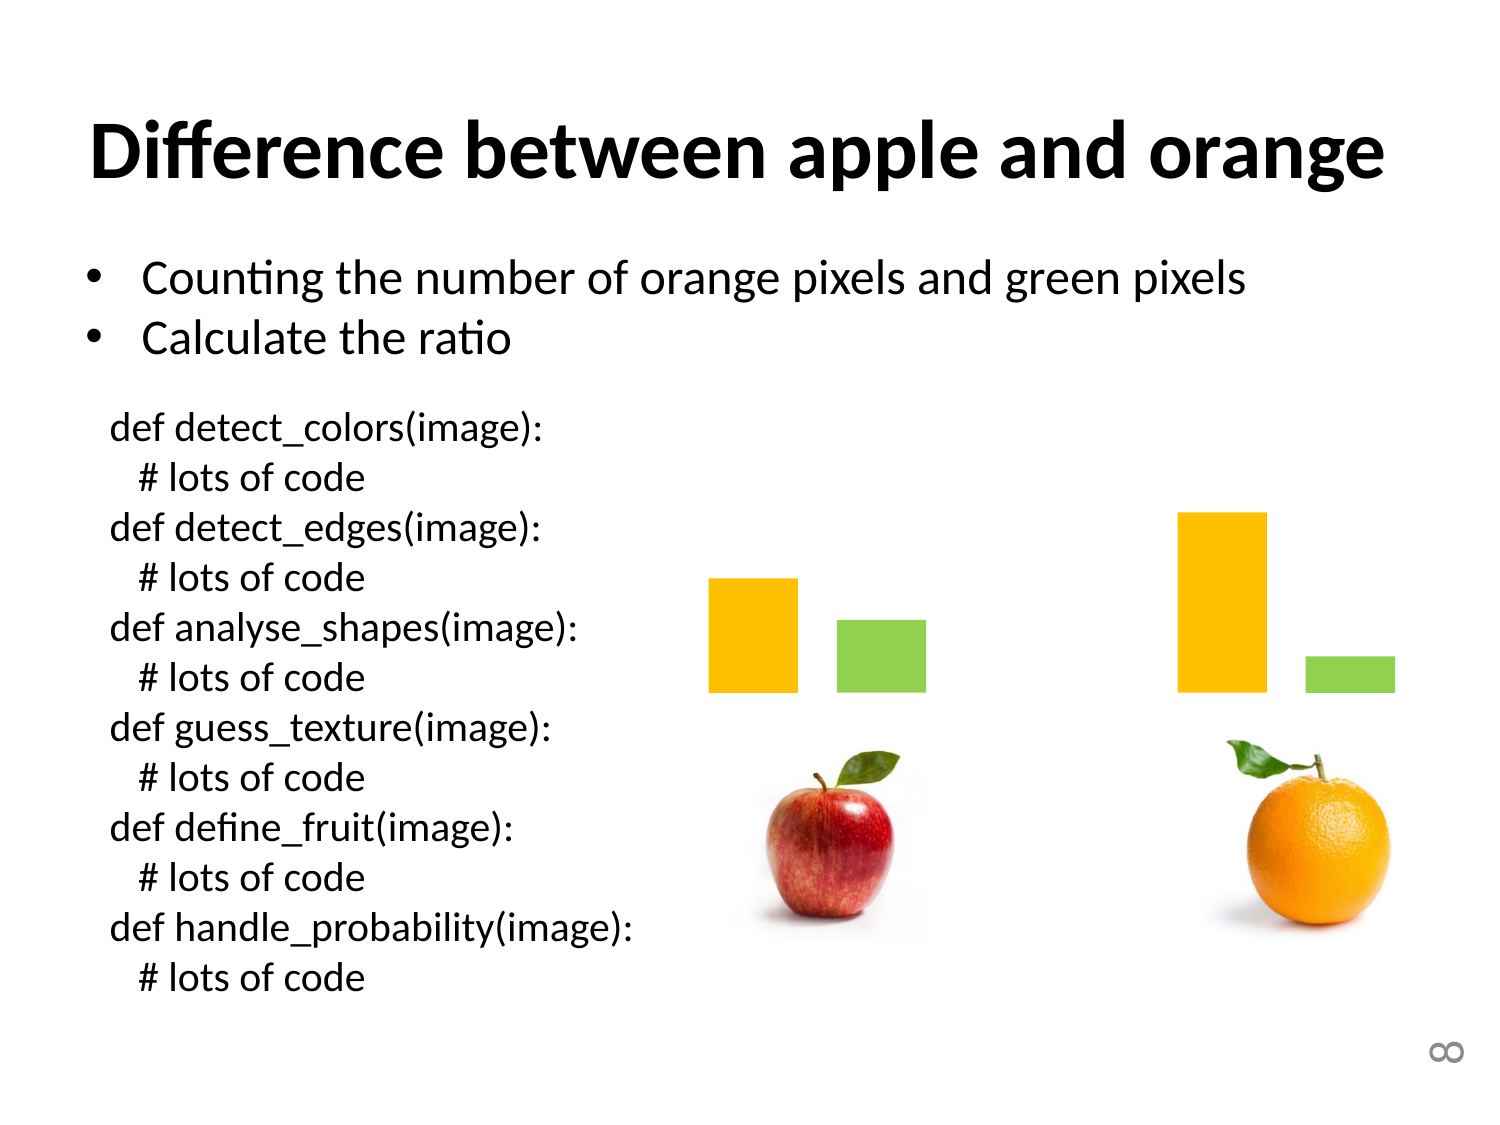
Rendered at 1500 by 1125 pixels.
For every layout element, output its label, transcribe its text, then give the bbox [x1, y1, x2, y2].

slide_number 8 [1412, 1025, 1475, 1125]
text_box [705, 512, 1413, 953]
text_box Counting the number of orange pixels and green pixels Calculate the ratio [70, 237, 1434, 373]
text_box Difference between apple and orange [74, 87, 1438, 203]
text_box def detect_colors(image): # lots of code def detect_edges(image): # lots of code def analyse_shapes(image): # lots of code def guess_texture(image): # lots of code def define_fruit(image): # lots of code def handle_probability(image): # lots of code [94, 392, 687, 1007]
